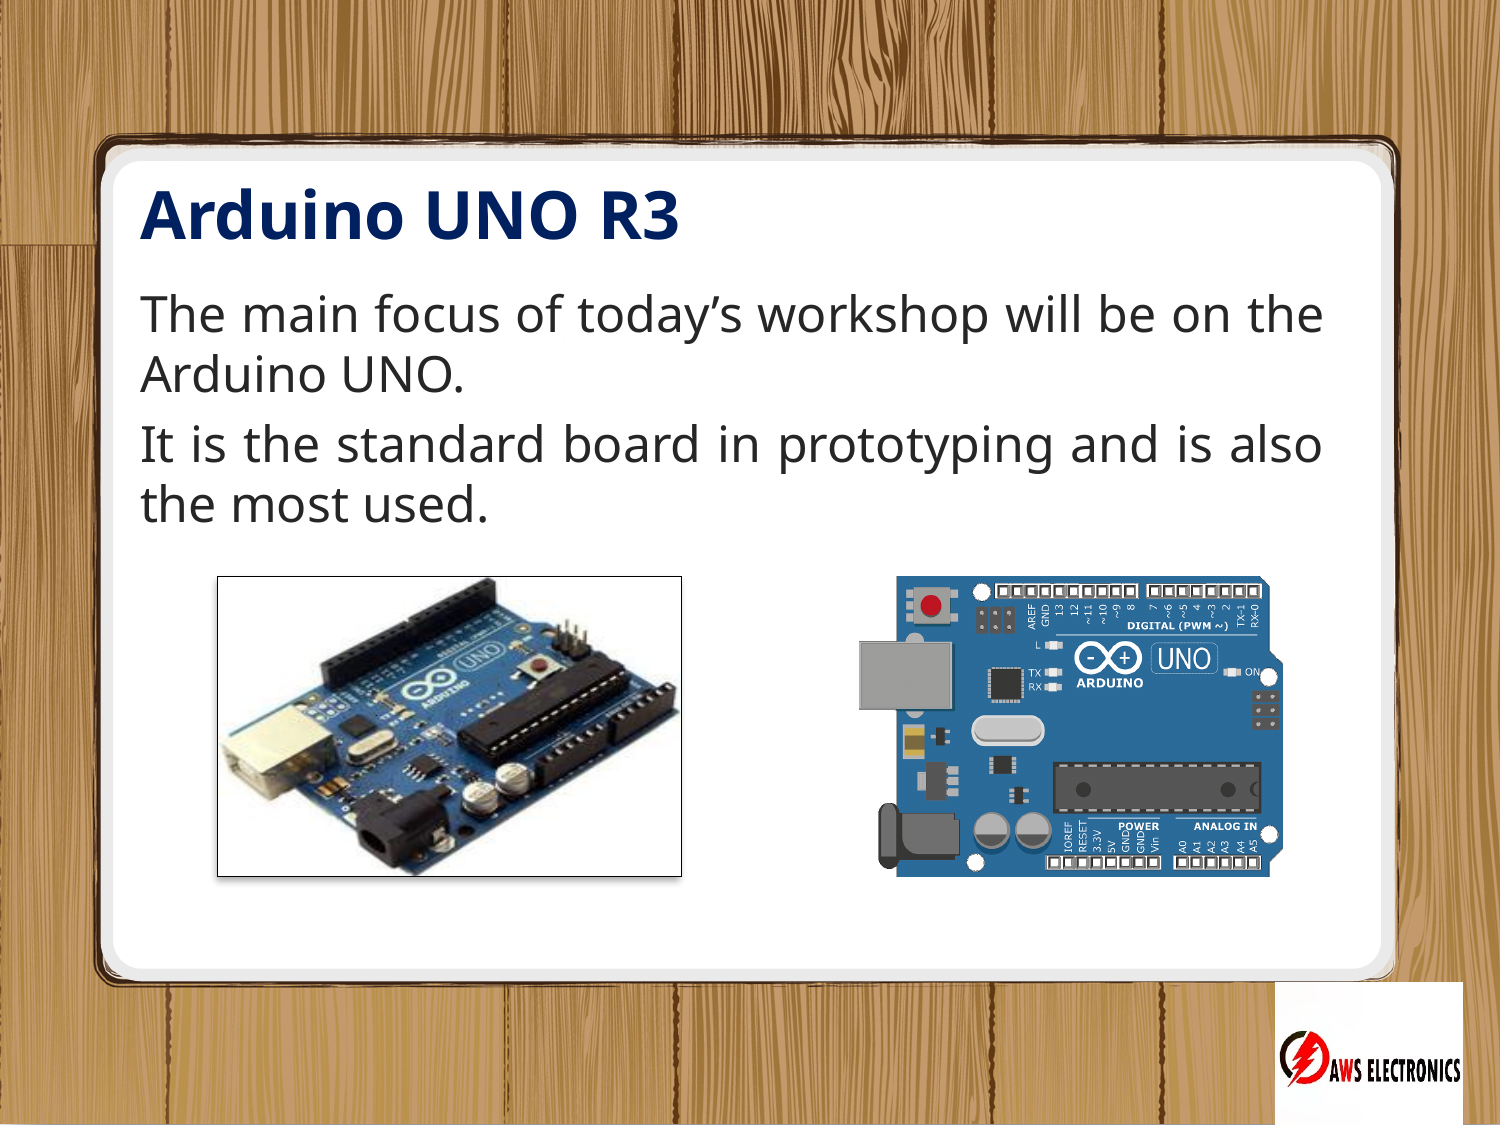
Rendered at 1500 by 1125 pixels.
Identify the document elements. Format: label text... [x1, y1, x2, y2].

title Arduino UNO R3 [125, 137, 1238, 275]
picture [0, 0, 1500, 1125]
subtitle The main focus of today’s workshop will be on the Arduino UNO. It is the standard board in prototyping and is also the most used. [125, 275, 1340, 1022]
